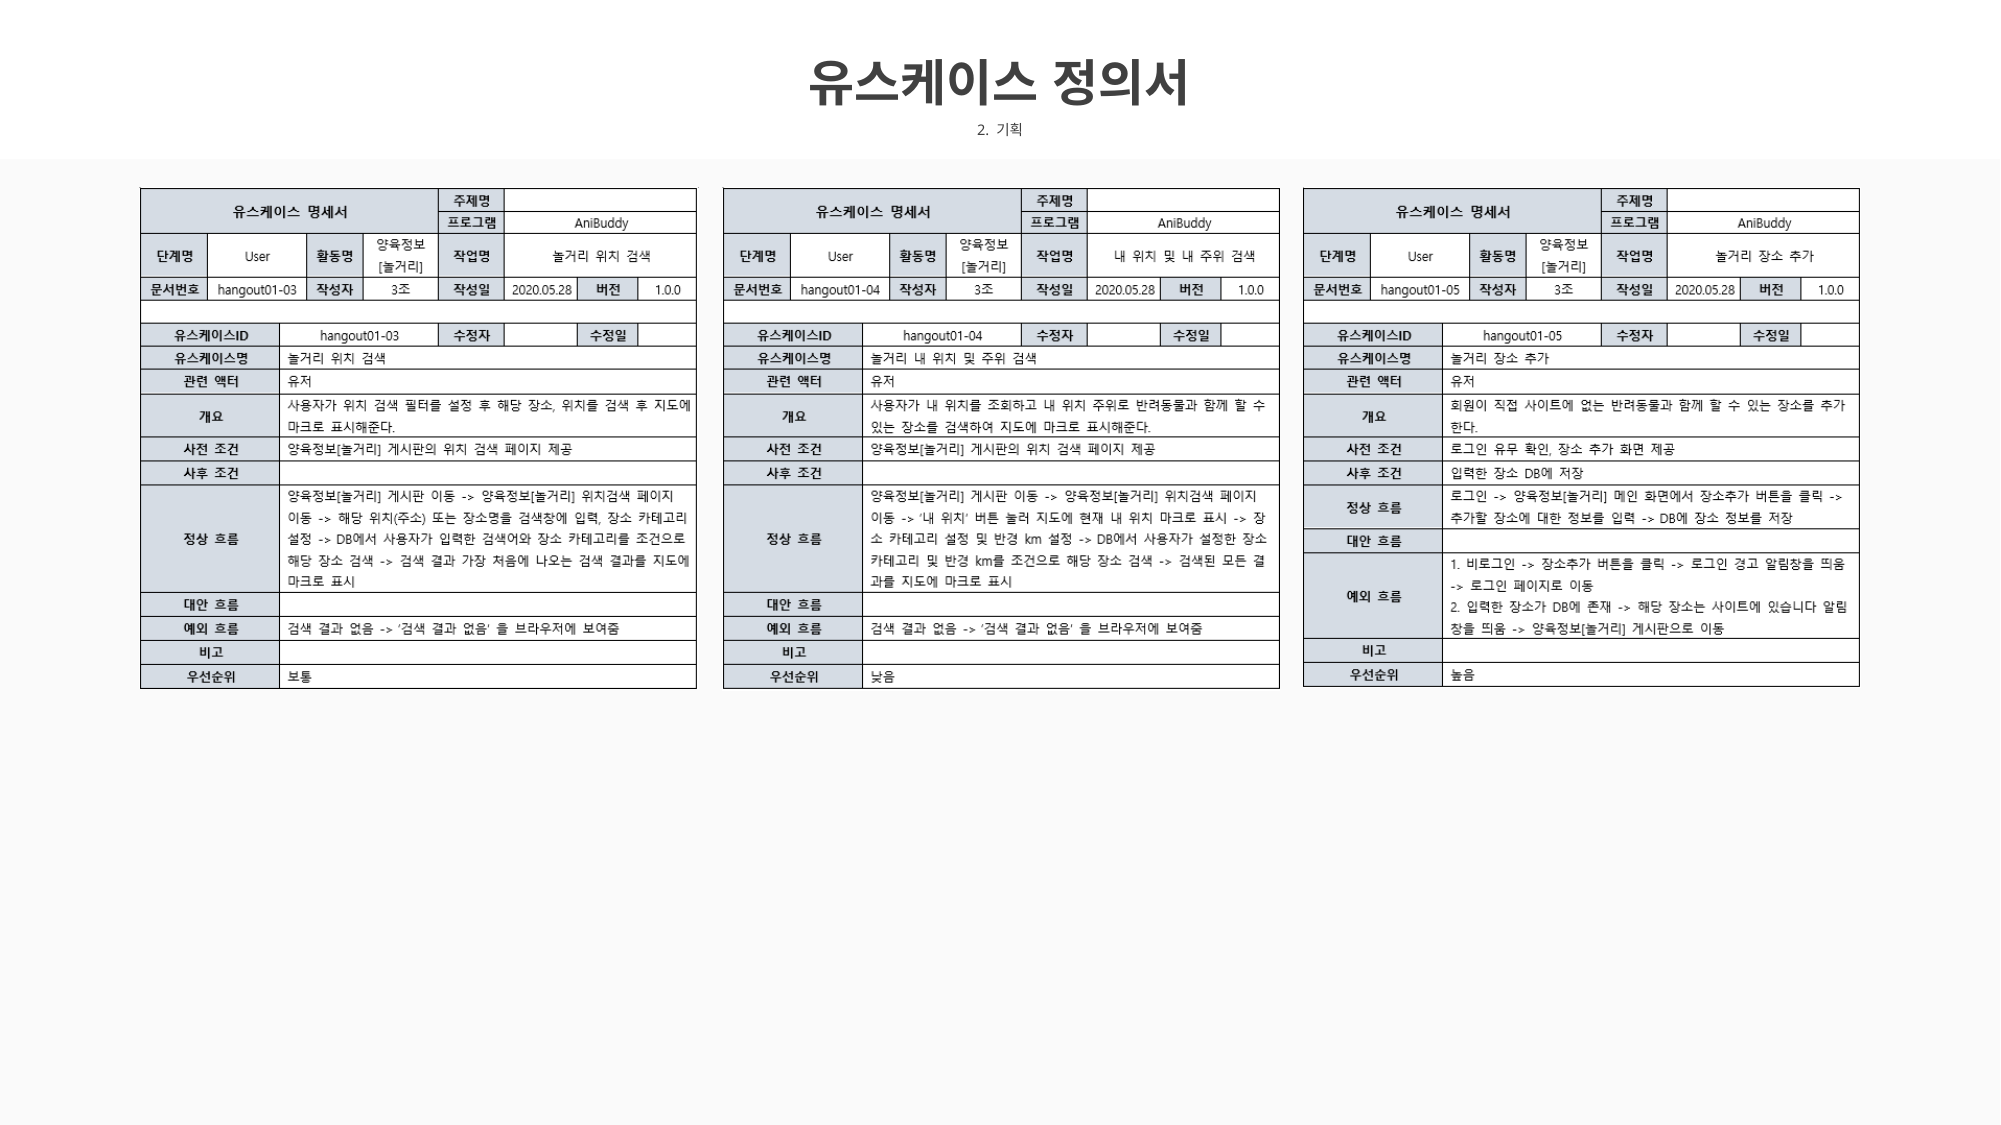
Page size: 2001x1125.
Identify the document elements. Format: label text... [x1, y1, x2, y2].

picture [722, 187, 1280, 691]
picture [1303, 187, 1861, 688]
picture [139, 187, 699, 689]
text_box 유스케이스 정의서 2. 기획 [0, 0, 2000, 160]
